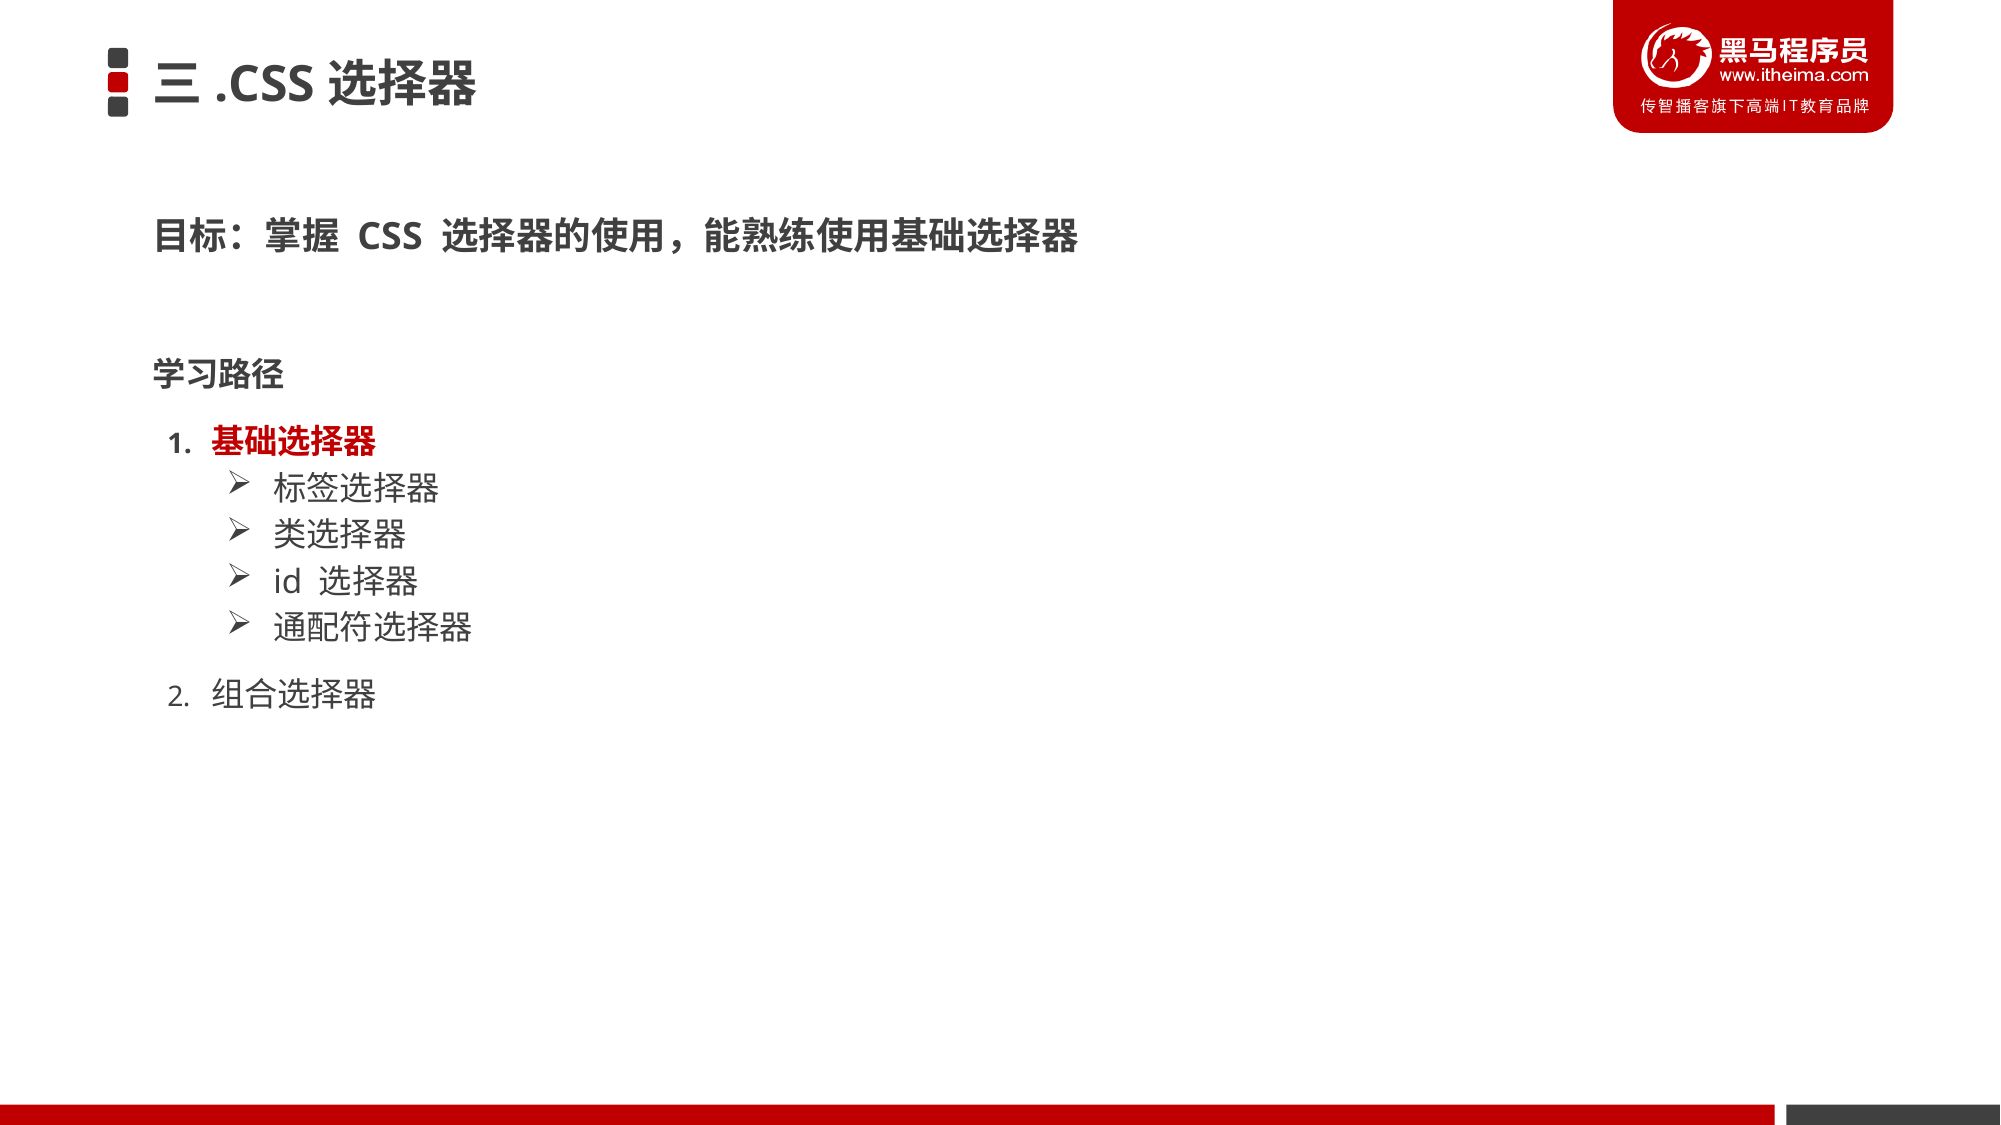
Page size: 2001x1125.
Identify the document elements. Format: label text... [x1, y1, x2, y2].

title 三.CSS选择器 [137, 38, 1577, 124]
list 目标：掌握 CSS 选择器的使用，能熟练使用基础选择器 [137, 192, 1753, 277]
picture [1616, 11, 1894, 125]
text_box 学习路径 基础选择器 标签选择器 类选择器 id 选择器 通配符选择器 组合选择器 [137, 326, 1280, 809]
